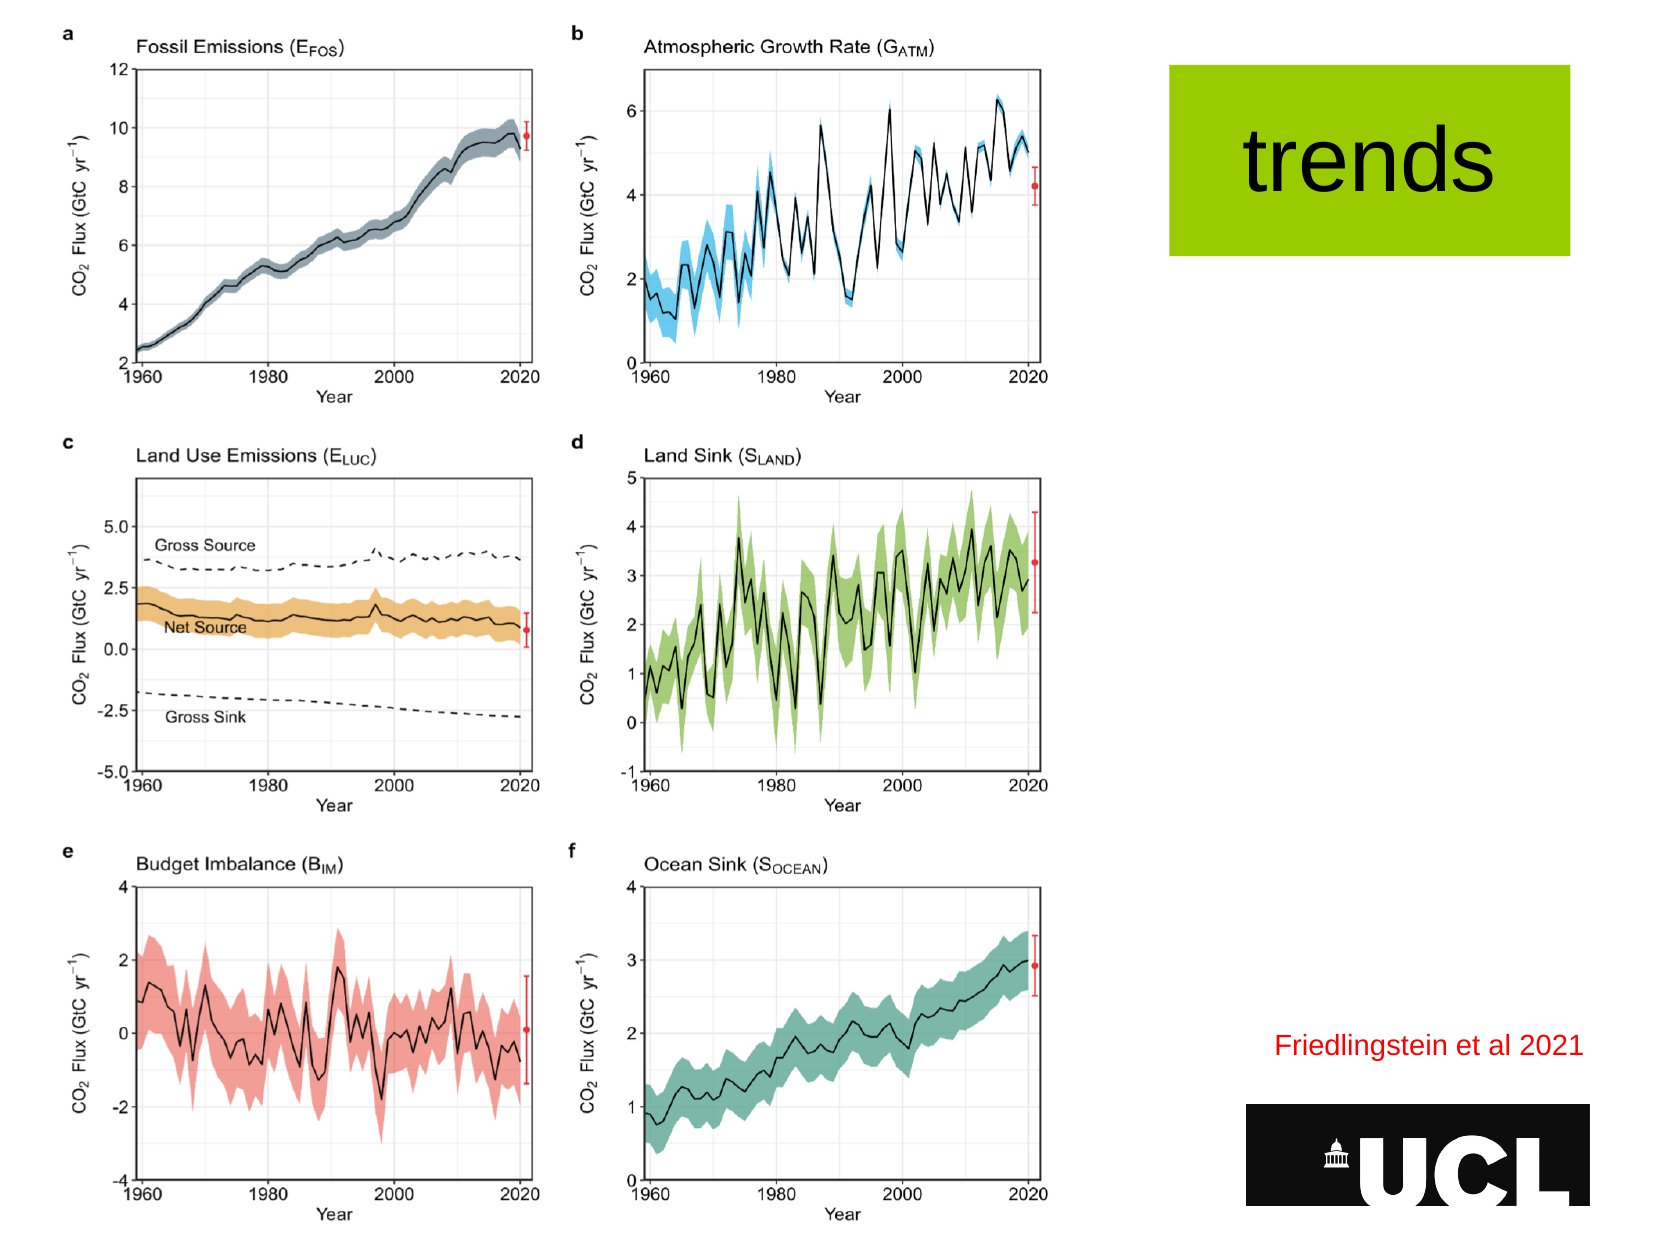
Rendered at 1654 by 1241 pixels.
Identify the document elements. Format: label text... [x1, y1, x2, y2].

title trends [1169, 64, 1571, 257]
picture [1246, 1104, 1590, 1206]
picture [0, 0, 1107, 1240]
text_box Friedlingstein et al 2021 [1111, 1021, 1654, 1069]
